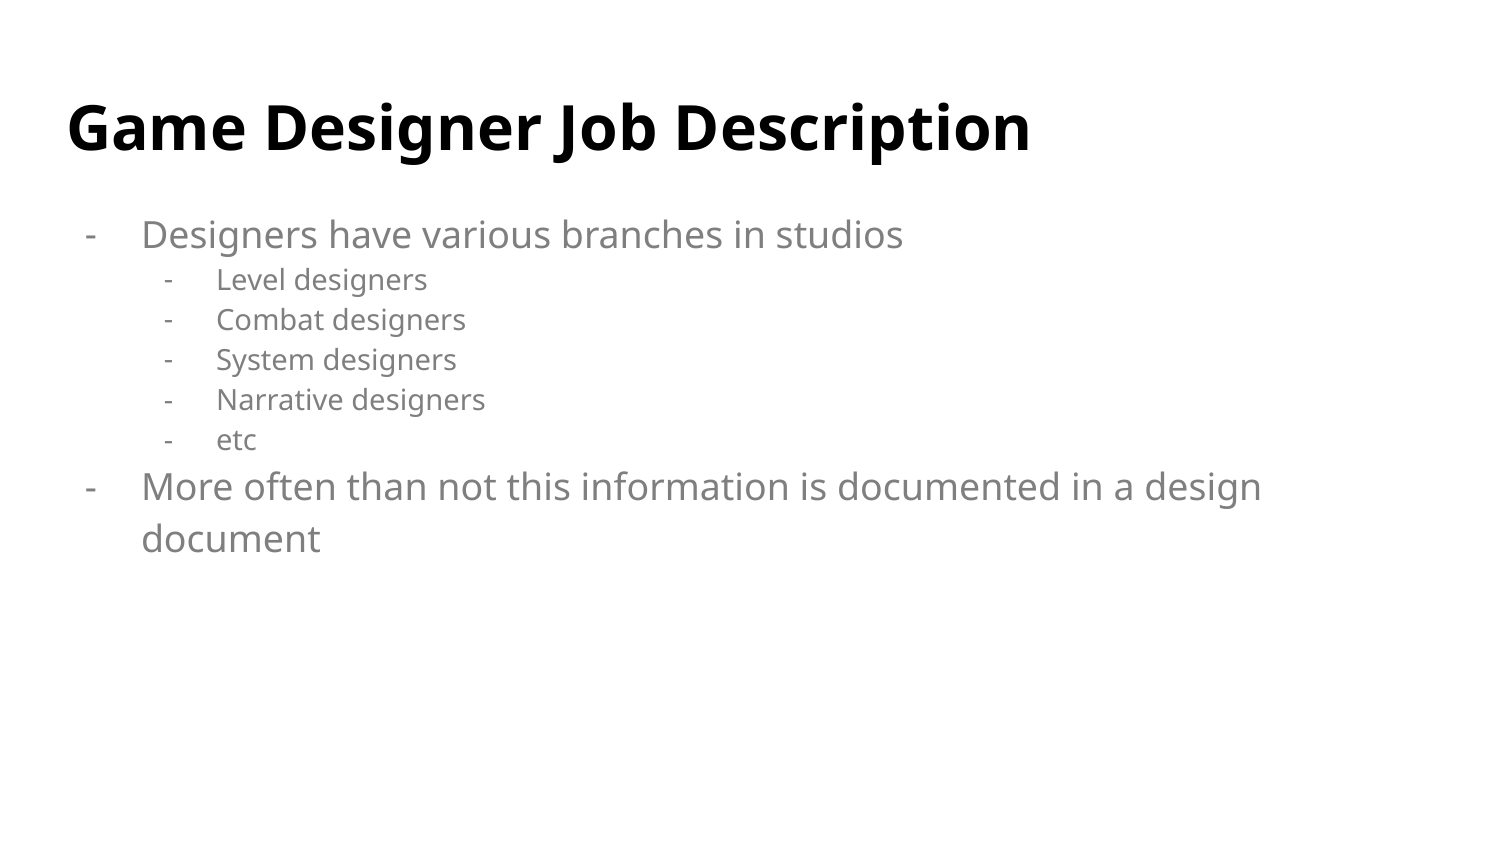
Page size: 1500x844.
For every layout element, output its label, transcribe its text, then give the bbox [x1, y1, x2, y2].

list Designers have various branches in studios Level designers Combat designers System designers Narrative designers etc More often than not this information is documented in a design document [51, 189, 1449, 750]
title Game Designer Job Description [51, 72, 1449, 176]
